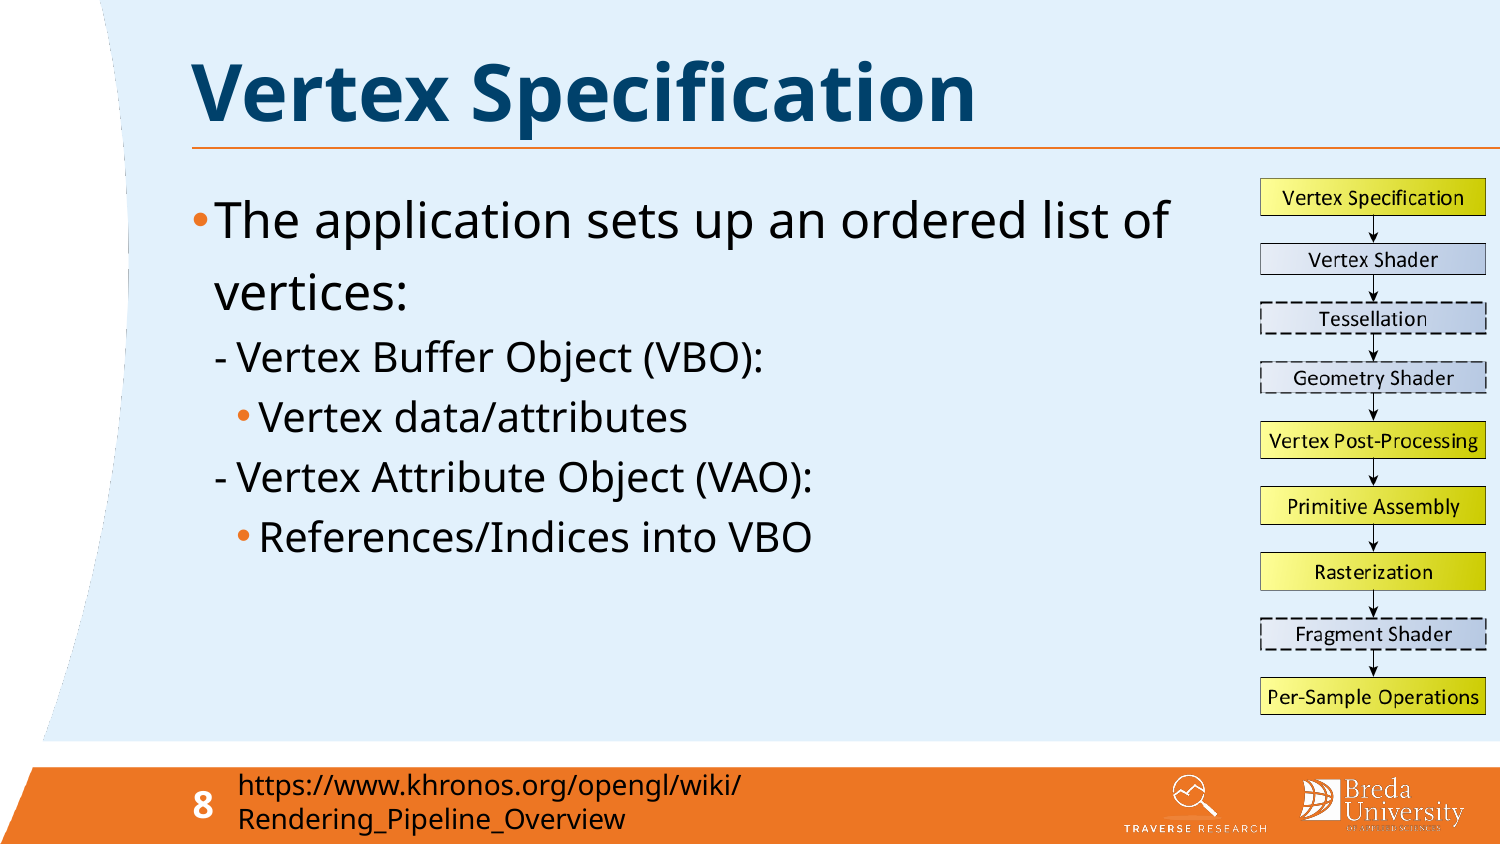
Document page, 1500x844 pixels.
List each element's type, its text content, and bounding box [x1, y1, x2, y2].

picture [0, 0, 1500, 844]
text_box https://www.khronos.org/opengl/wiki/Rendering_Pipeline_Overview [222, 760, 903, 843]
list The application sets up an ordered list of vertices: Vertex Buffer Object (VBO): Vertex data/attributes Vertex Attribute Object (VAO): References/Indices into VBO [191, 176, 1247, 741]
slide_number 8 [177, 773, 222, 819]
title Vertex Specification [191, 3, 1341, 138]
